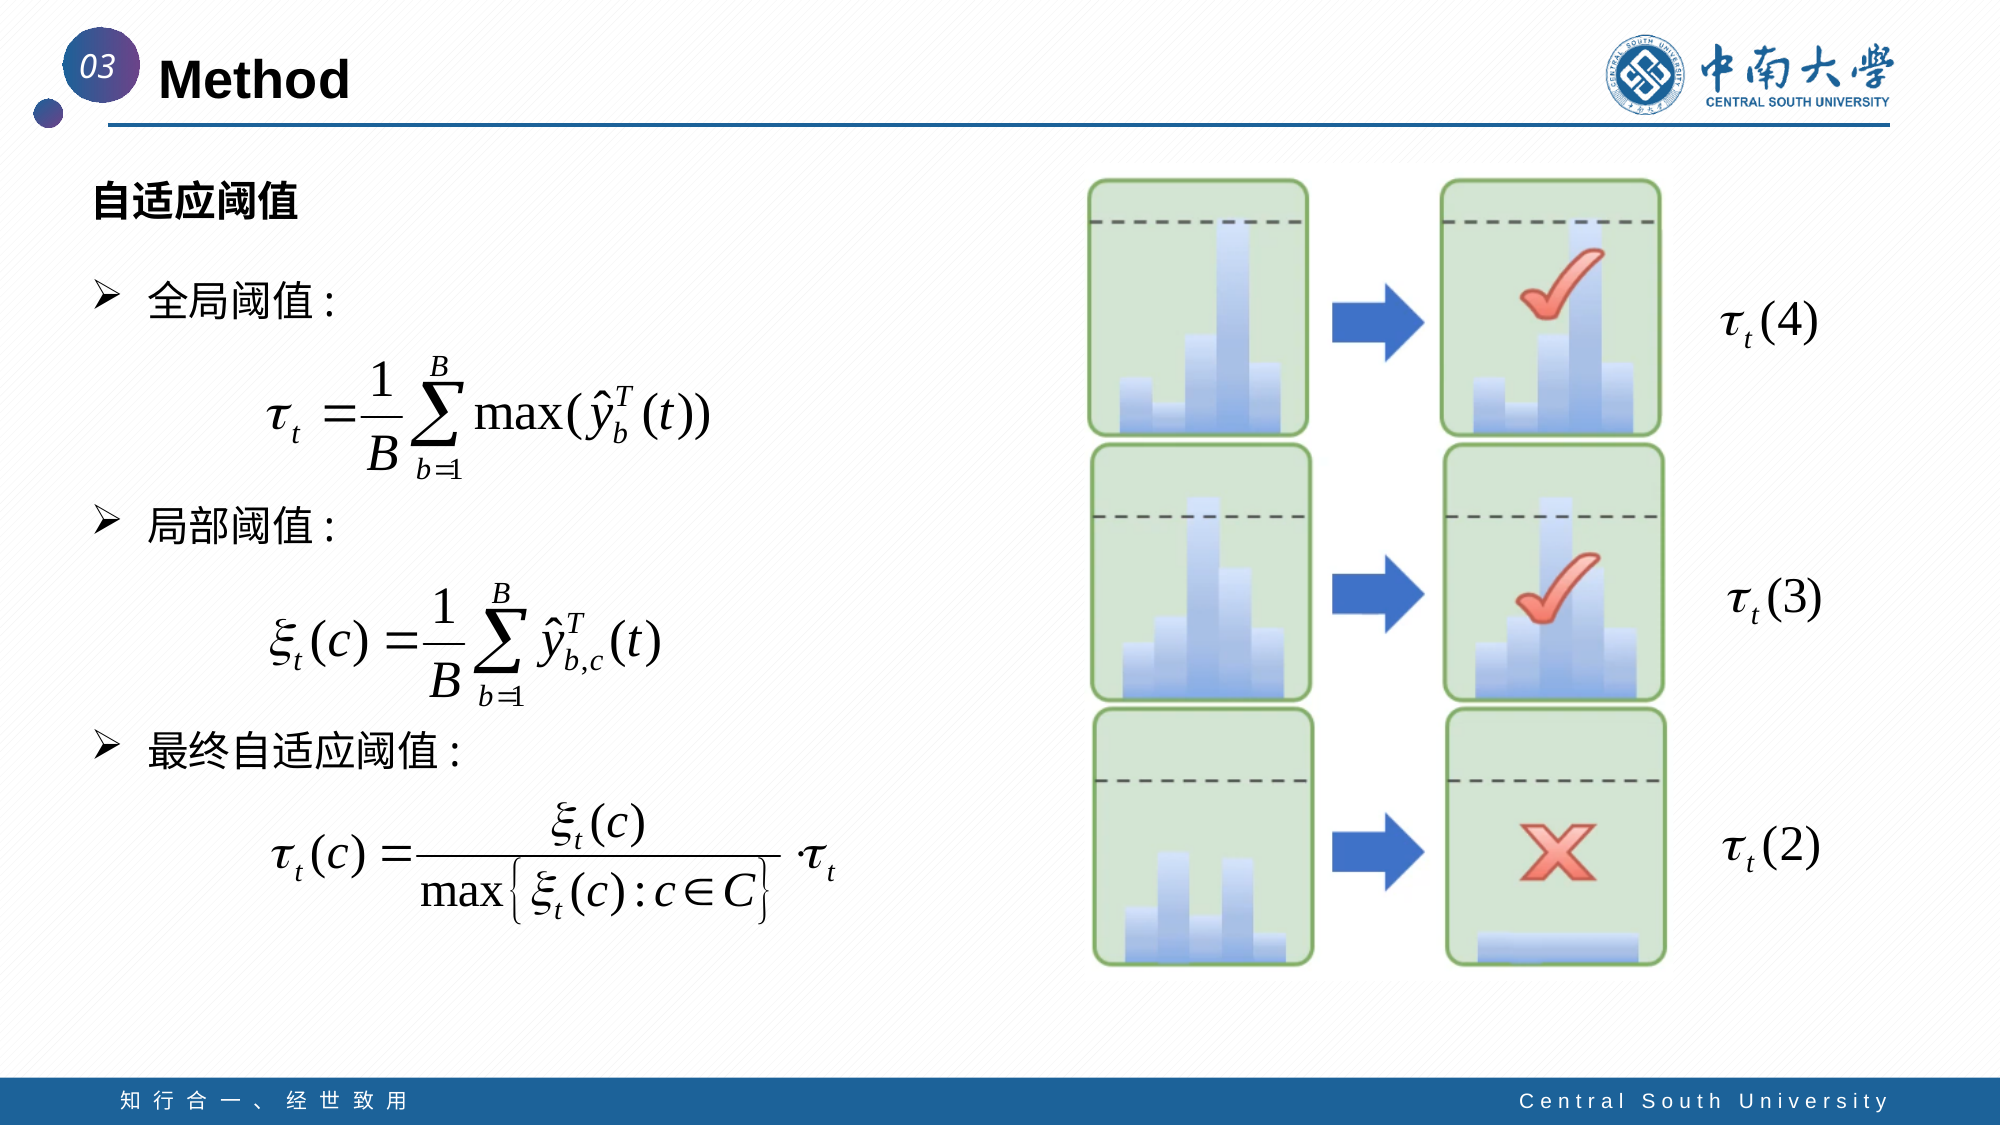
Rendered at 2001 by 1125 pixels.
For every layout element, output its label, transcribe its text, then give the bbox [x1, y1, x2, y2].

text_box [261, 569, 671, 717]
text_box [261, 341, 720, 490]
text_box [1715, 285, 1829, 361]
picture [1595, 28, 1907, 121]
text_box [0, 1077, 2000, 1125]
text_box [1722, 562, 1831, 638]
picture [1084, 163, 1674, 981]
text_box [1717, 810, 1831, 885]
text_box Central South University [1504, 1080, 1902, 1120]
text_box 知行合一、经世致用 [105, 1080, 423, 1120]
text_box 自适应阈值 全局阈值: 局部阈值: 最终自适应阈值: [76, 167, 1084, 783]
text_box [33, 26, 153, 128]
text_box Method [158, 0, 1265, 118]
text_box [266, 790, 845, 935]
